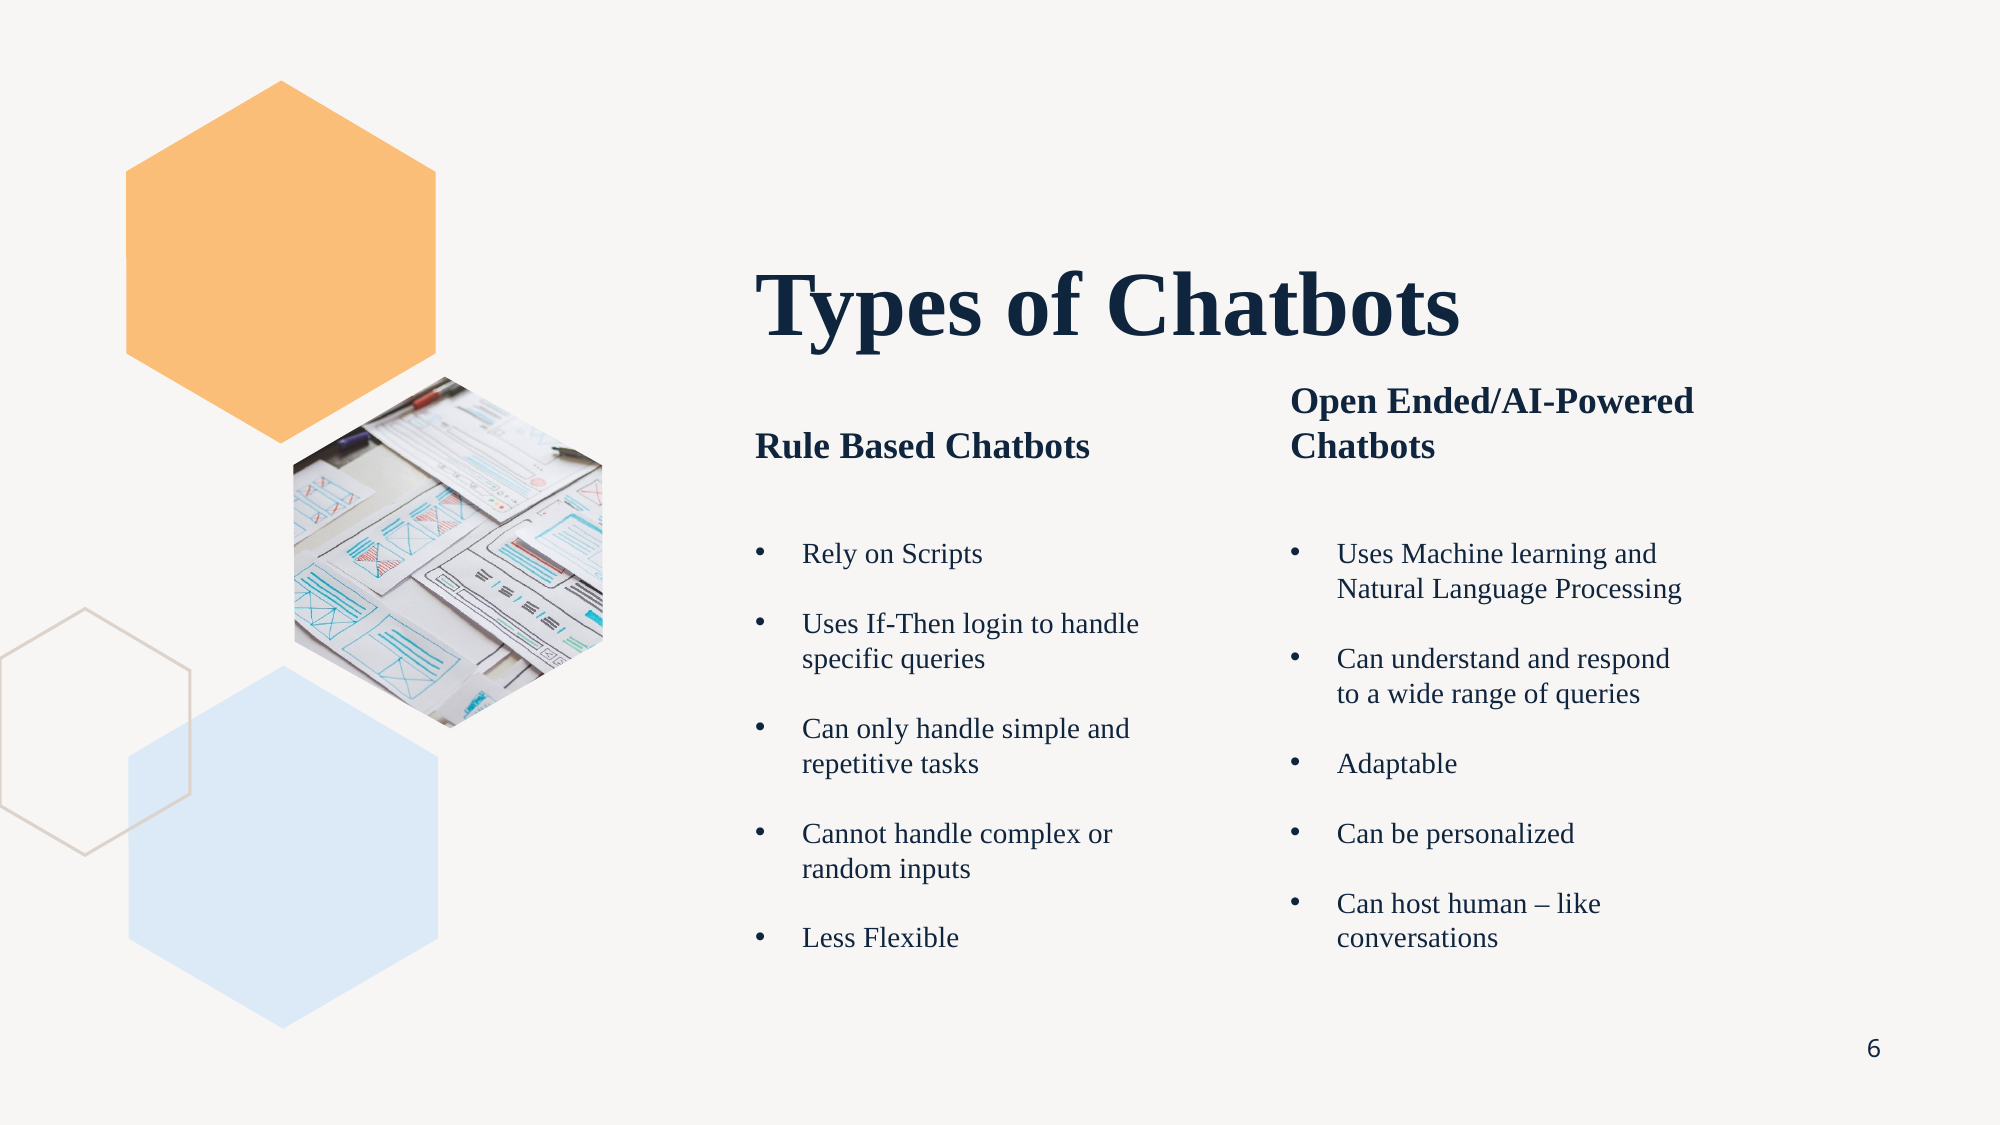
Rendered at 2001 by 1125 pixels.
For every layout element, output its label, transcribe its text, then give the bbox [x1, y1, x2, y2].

list Open Ended/AI-Powered Chatbots [1275, 376, 1770, 474]
title Types of Chatbots [740, 145, 1823, 363]
picture [293, 376, 603, 729]
list Uses Machine learning and Natural Language Processing Can understand and respond to a wide range of queries Adaptable Can be personalized Can host human – like conversations [1275, 526, 1711, 1080]
list Rule Based Chatbots [740, 376, 1176, 474]
list Rely on Scripts Uses If-Then login to handle specific queries Can only handle simple and repetitive tasks Cannot handle complex or random inputs Less Flexible [740, 526, 1176, 1080]
slide_number 6 [1836, 1020, 1912, 1080]
